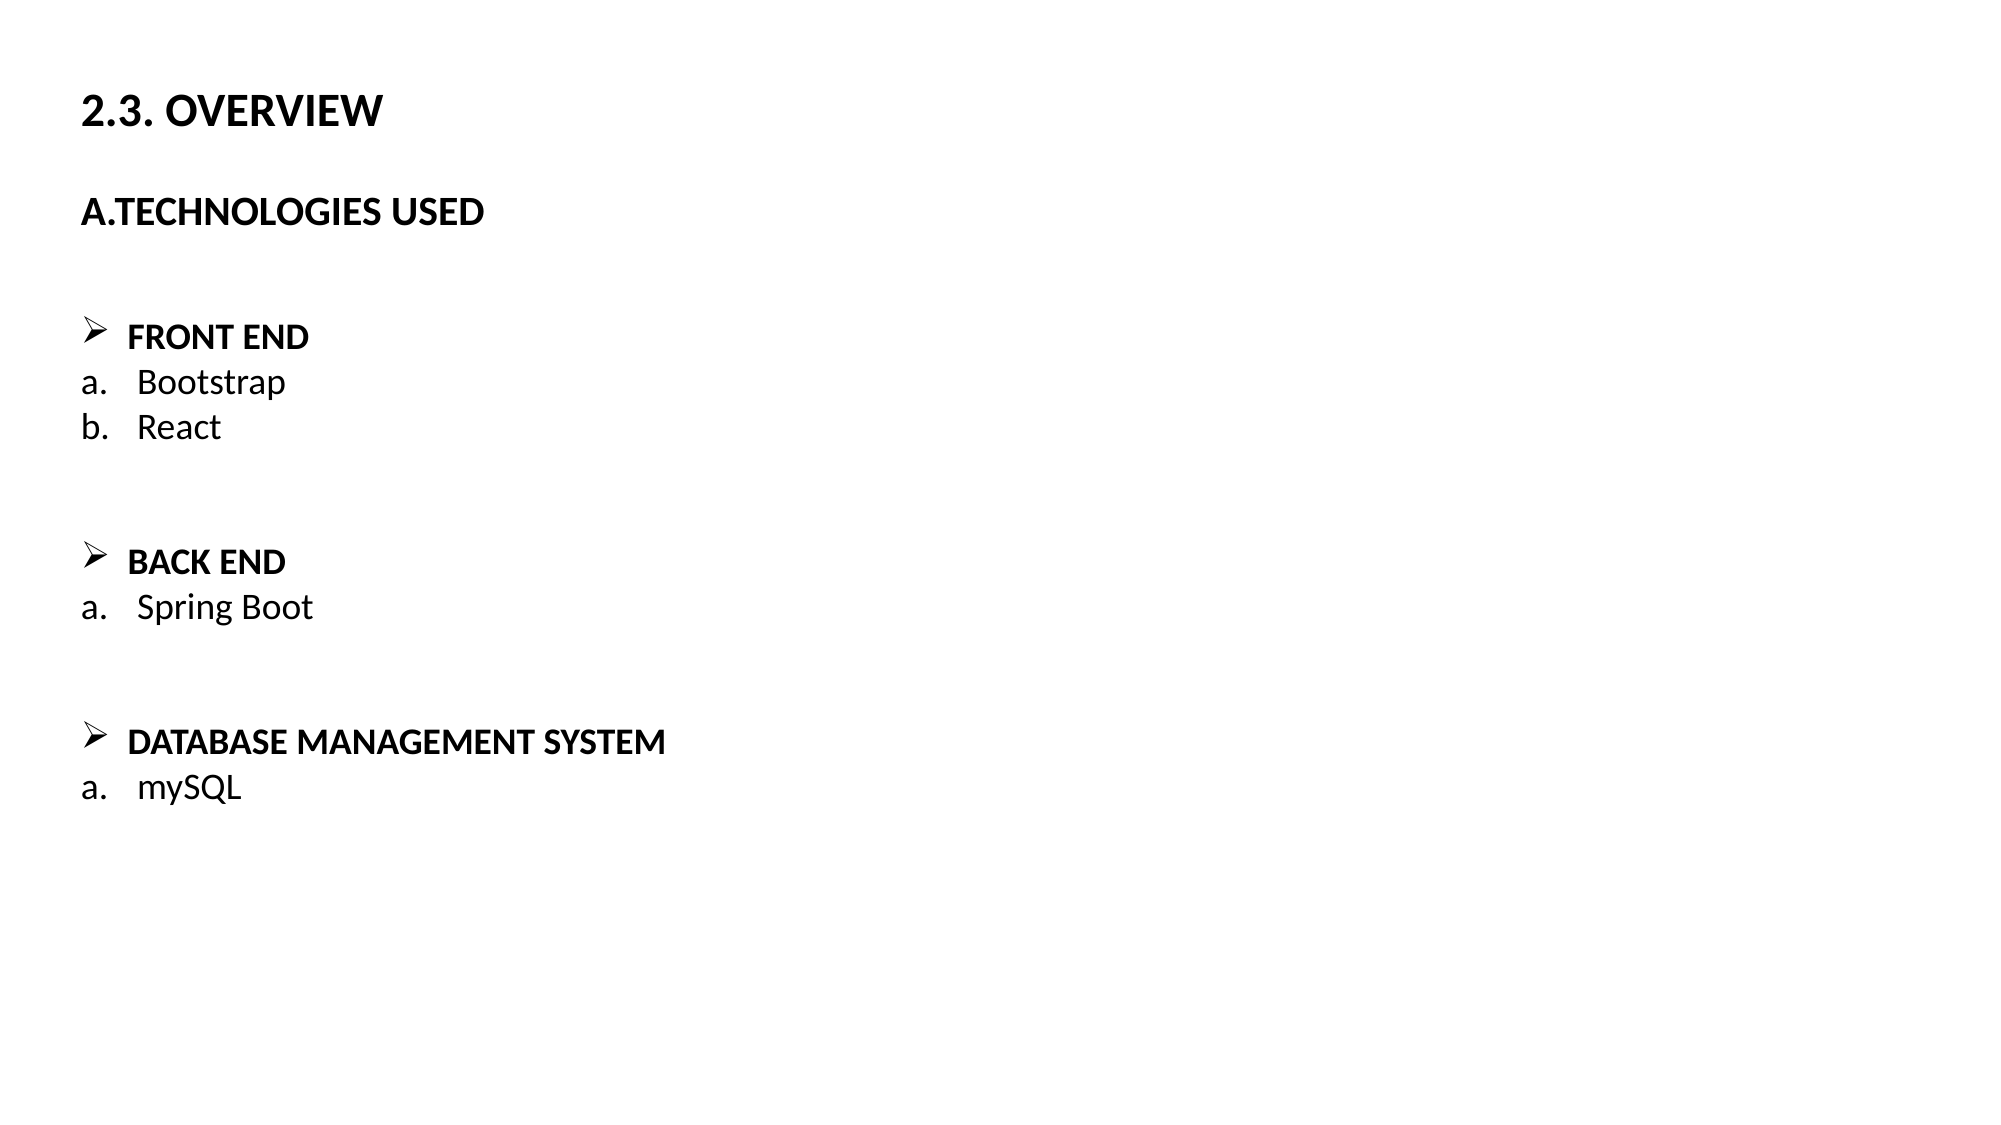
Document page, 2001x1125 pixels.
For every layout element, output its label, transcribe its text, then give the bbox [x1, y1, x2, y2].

text_box A.TECHNOLOGIES USED [66, 176, 1066, 241]
text_box 2.3. OVERVIEW [66, 71, 1066, 144]
text_box FRONT END Bootstrap React BACK END Spring Boot DATABASE MANAGEMENT SYSTEM mySQL [66, 304, 1916, 815]
